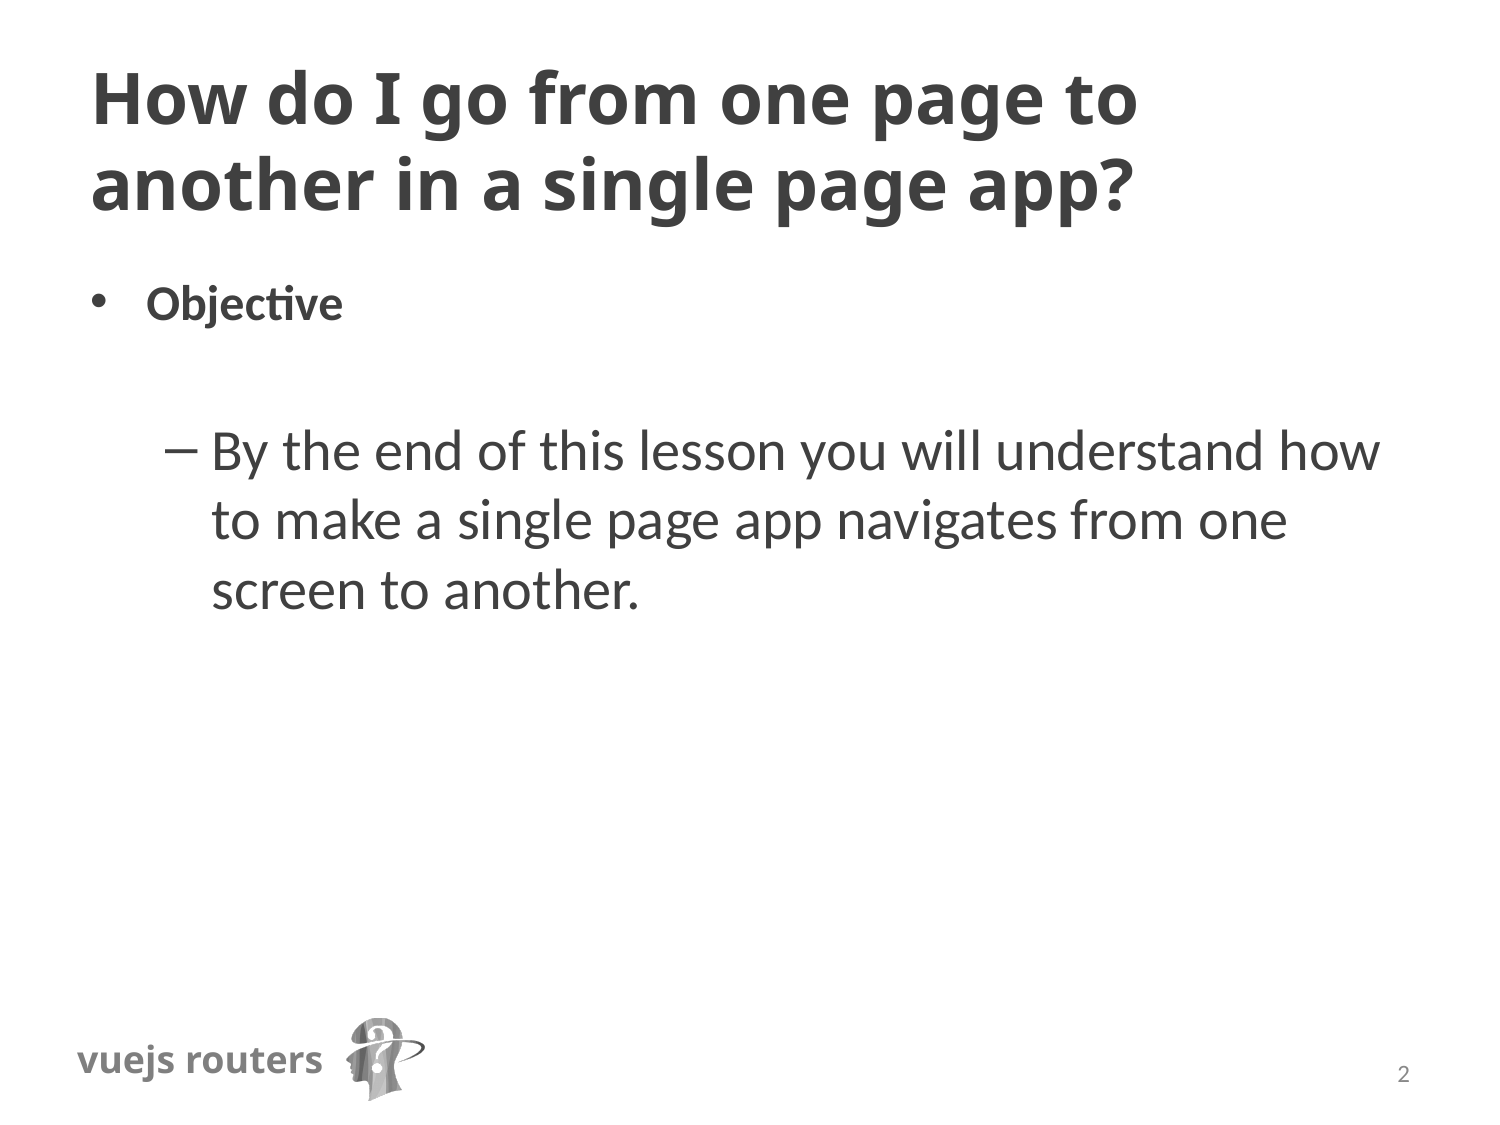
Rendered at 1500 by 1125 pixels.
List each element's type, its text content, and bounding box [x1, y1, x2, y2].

title How do I go from one page to another in a single page app? [75, 45, 1425, 233]
picture [345, 1018, 426, 1101]
slide_number 2 [1074, 1042, 1425, 1103]
list Objective By the end of this lesson you will understand how to make a single page app navigates from one screen to another. [75, 262, 1425, 1005]
text_box vuejs routers [62, 1029, 339, 1089]
